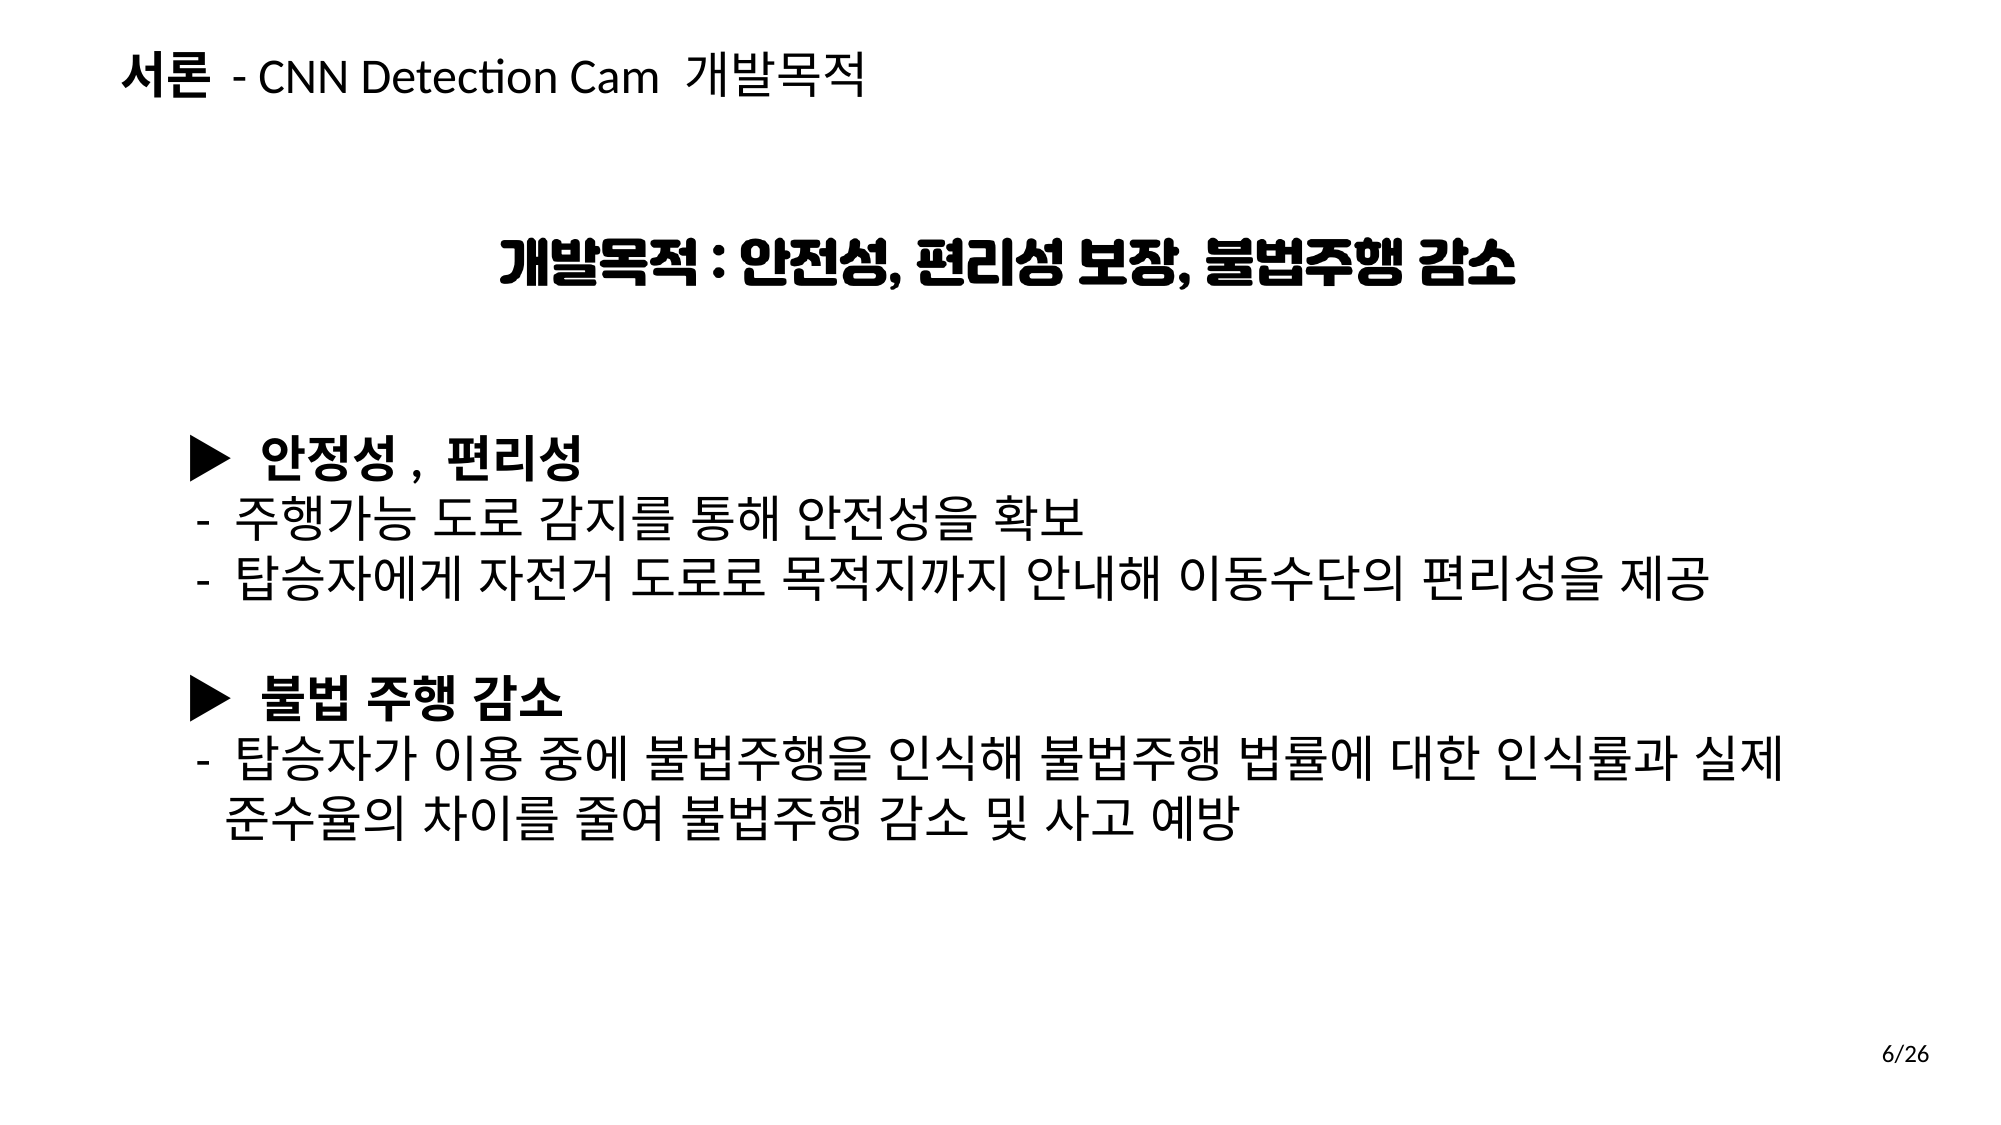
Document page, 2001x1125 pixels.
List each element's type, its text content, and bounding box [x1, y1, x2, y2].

text_box ▶ 안정성, 편리성 - 주행가능 도로 감지를 통해 안전성을 확보 - 탑승자에게 자전거 도로로 목적지까지 안내해 이동수단의 편리성을 제공 ▶ 불법 주행 감소 - 탑승자가 이용 중에 불법주행을 인식해 불법주행 법률에 대한 인식률과 실제 준수율의 차이를 줄여 불법주행 감소 및 사고 예방 [169, 420, 1831, 855]
text_box 6/26 [1867, 1030, 1945, 1075]
text_box 서론 - CNN Detection Cam 개발목적 [105, 36, 884, 112]
picture [346, 219, 1540, 314]
